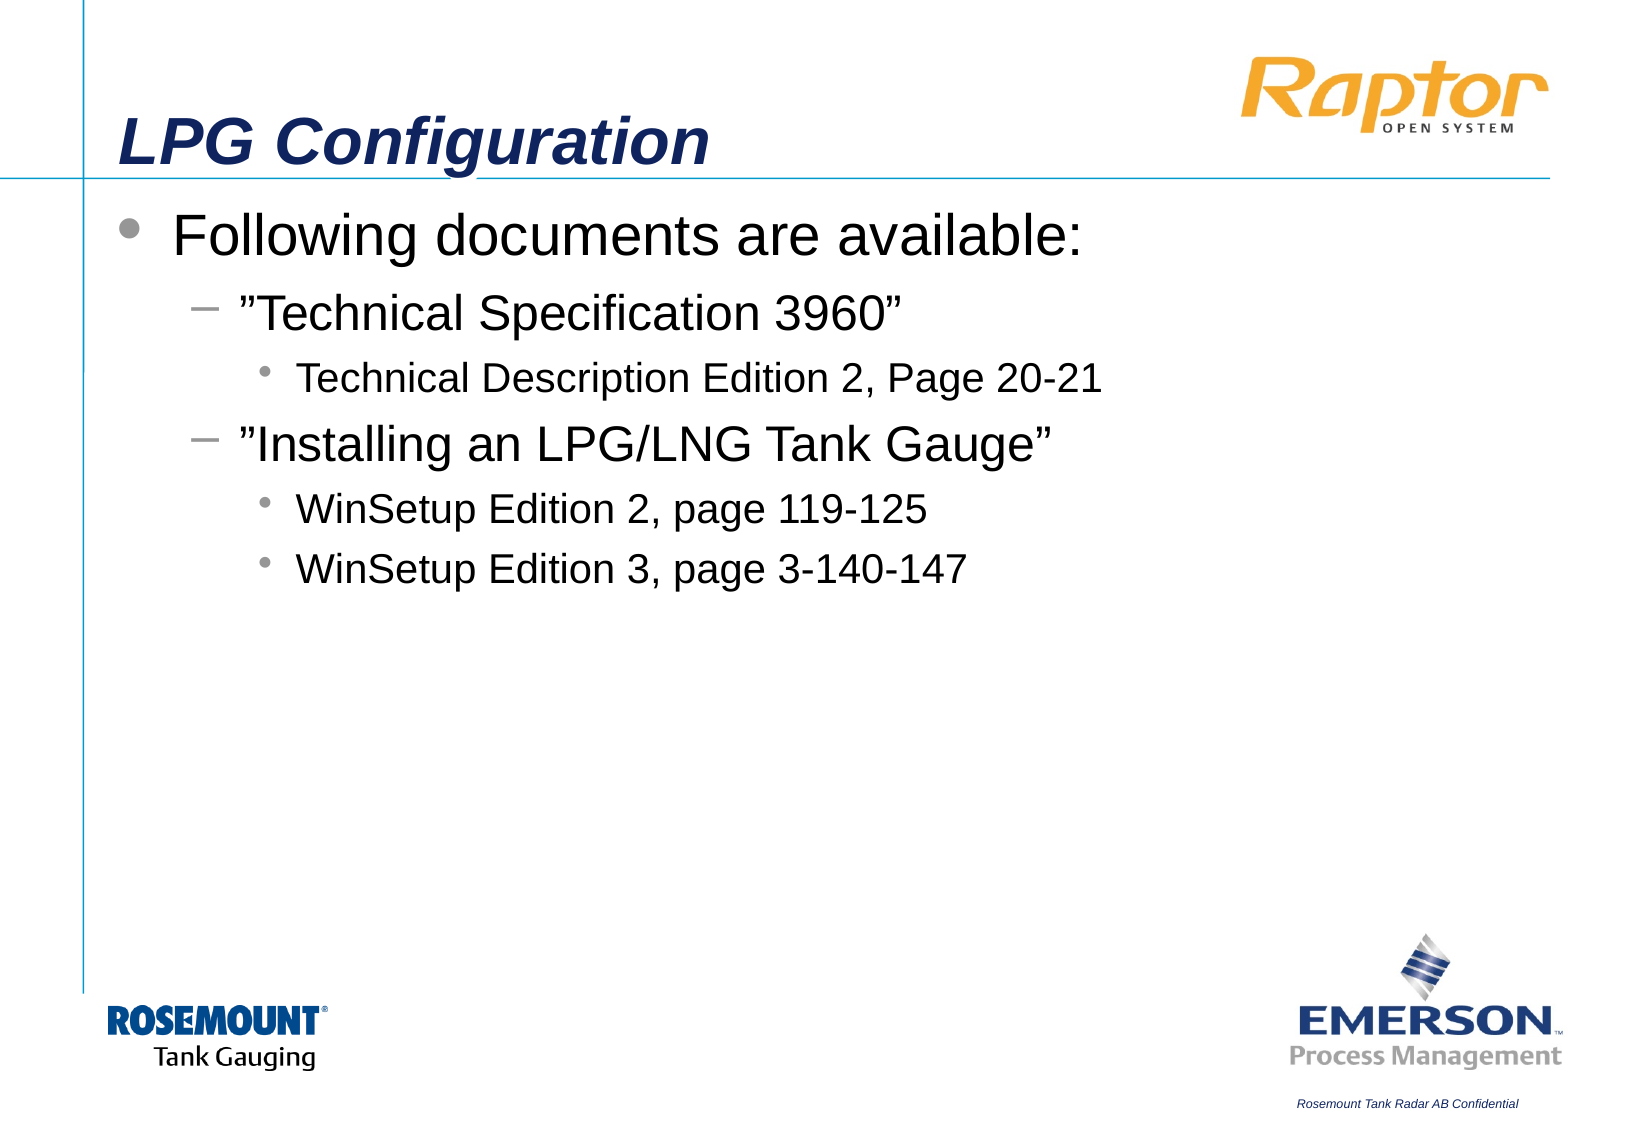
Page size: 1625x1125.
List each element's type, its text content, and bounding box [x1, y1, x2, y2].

picture [108, 1005, 328, 1071]
list Following documents are available: ”Technical Specification 3960” Technical Description Edition 2, Page 20-21 ”Installing an LPG/LNG Tank Gauge” WinSetup Edition 2, page 119-125 WinSetup Edition 3, page 3-140-147 [101, 197, 1585, 944]
picture [1234, 54, 1555, 135]
title LPG Configuration [103, 66, 1454, 186]
picture [1271, 944, 1582, 1098]
